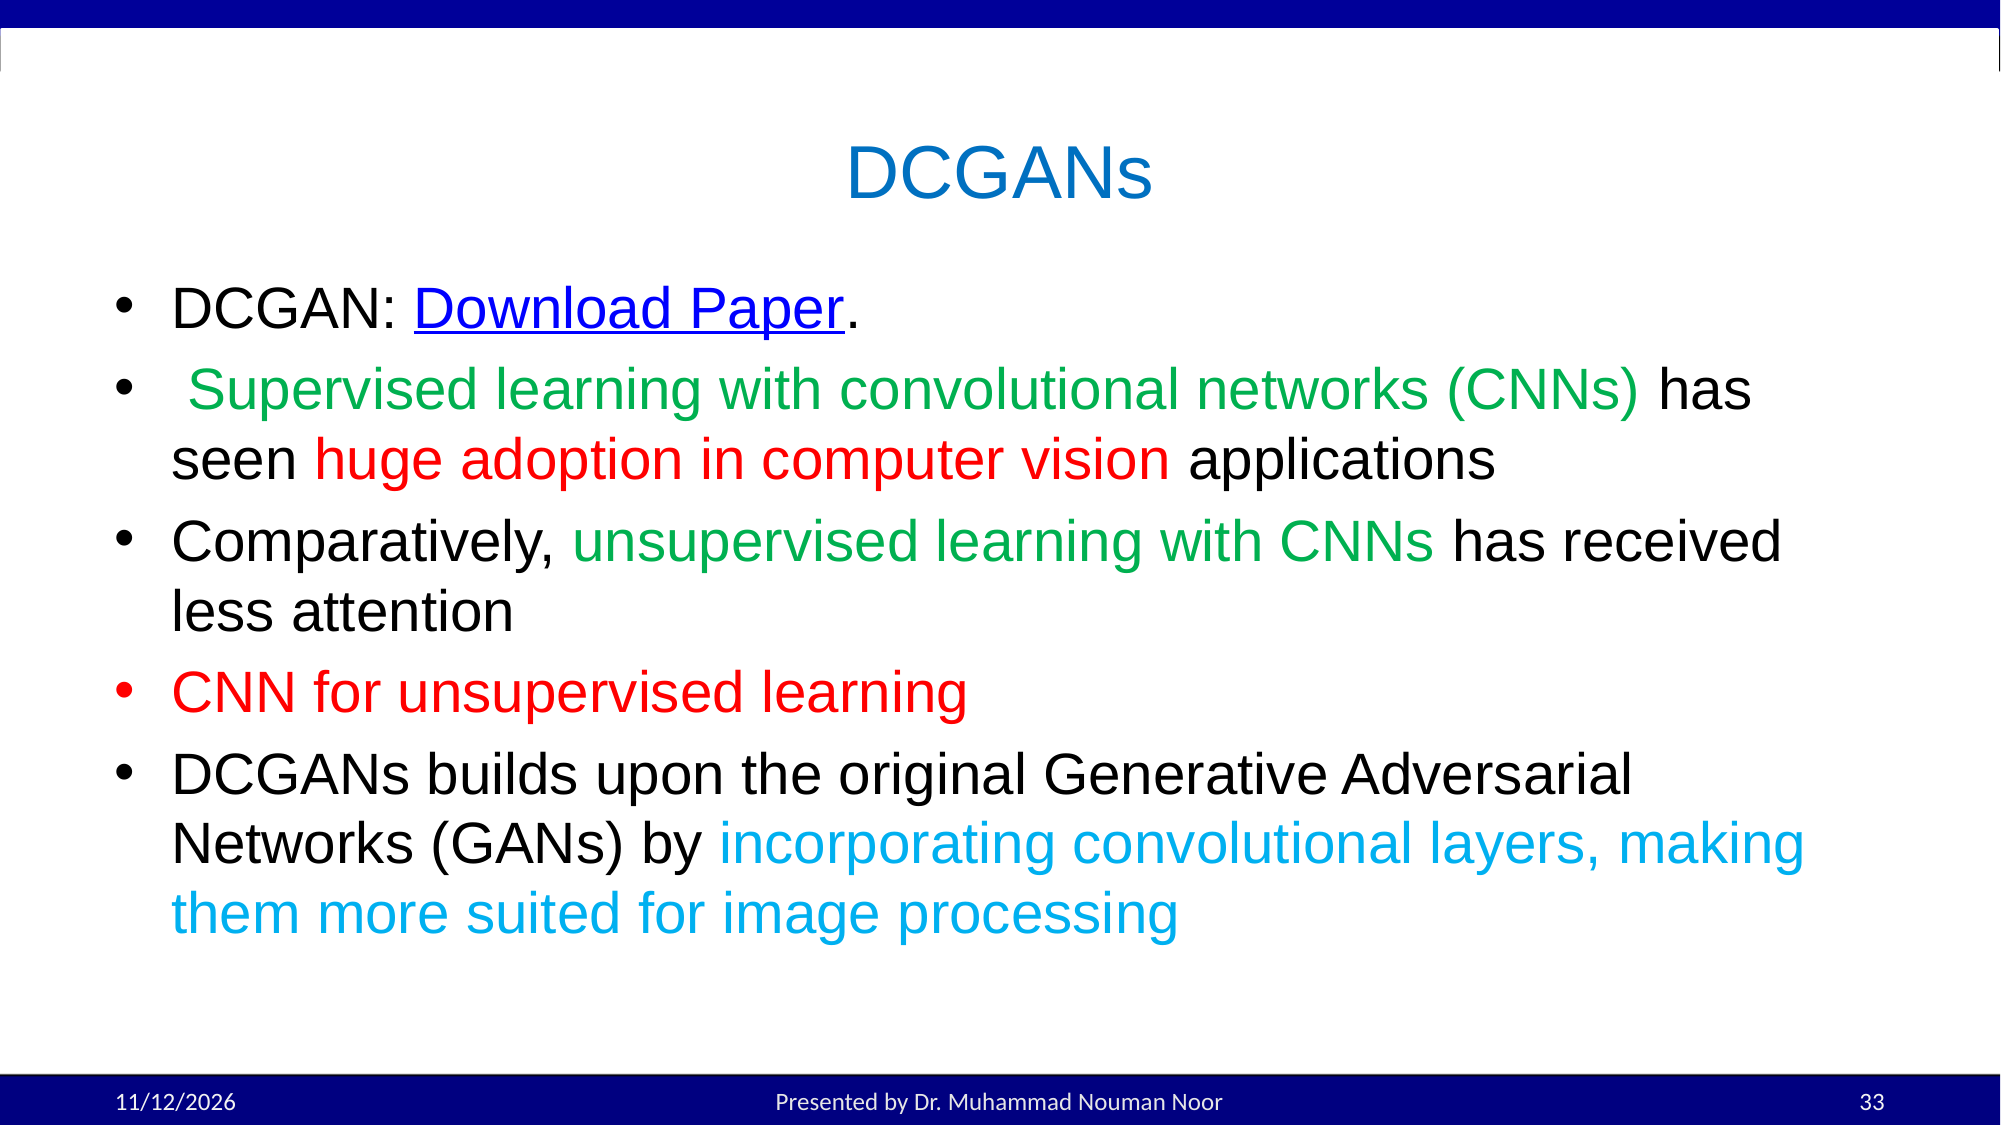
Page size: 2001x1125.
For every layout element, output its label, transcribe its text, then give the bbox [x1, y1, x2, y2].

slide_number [99, 1062, 567, 1125]
list DCGAN: Download Paper. Supervised learning with convolutional networks (CNNs) has seen huge adoption in computer vision applications Comparatively, unsupervised learning with CNNs has received less attention CNN for unsupervised learning DCGANs builds upon the original Generative Adversarial Networks (GANs) by incorporating convolutional layers, making them more suited for image processing [99, 262, 1900, 1005]
title DCGANs [99, 99, 1900, 238]
picture [0, 0, 2001, 1125]
footer Presented by Dr. Muhammad Nouman Noor [683, 1062, 1317, 1125]
slide_number 33 [1433, 1062, 1900, 1125]
